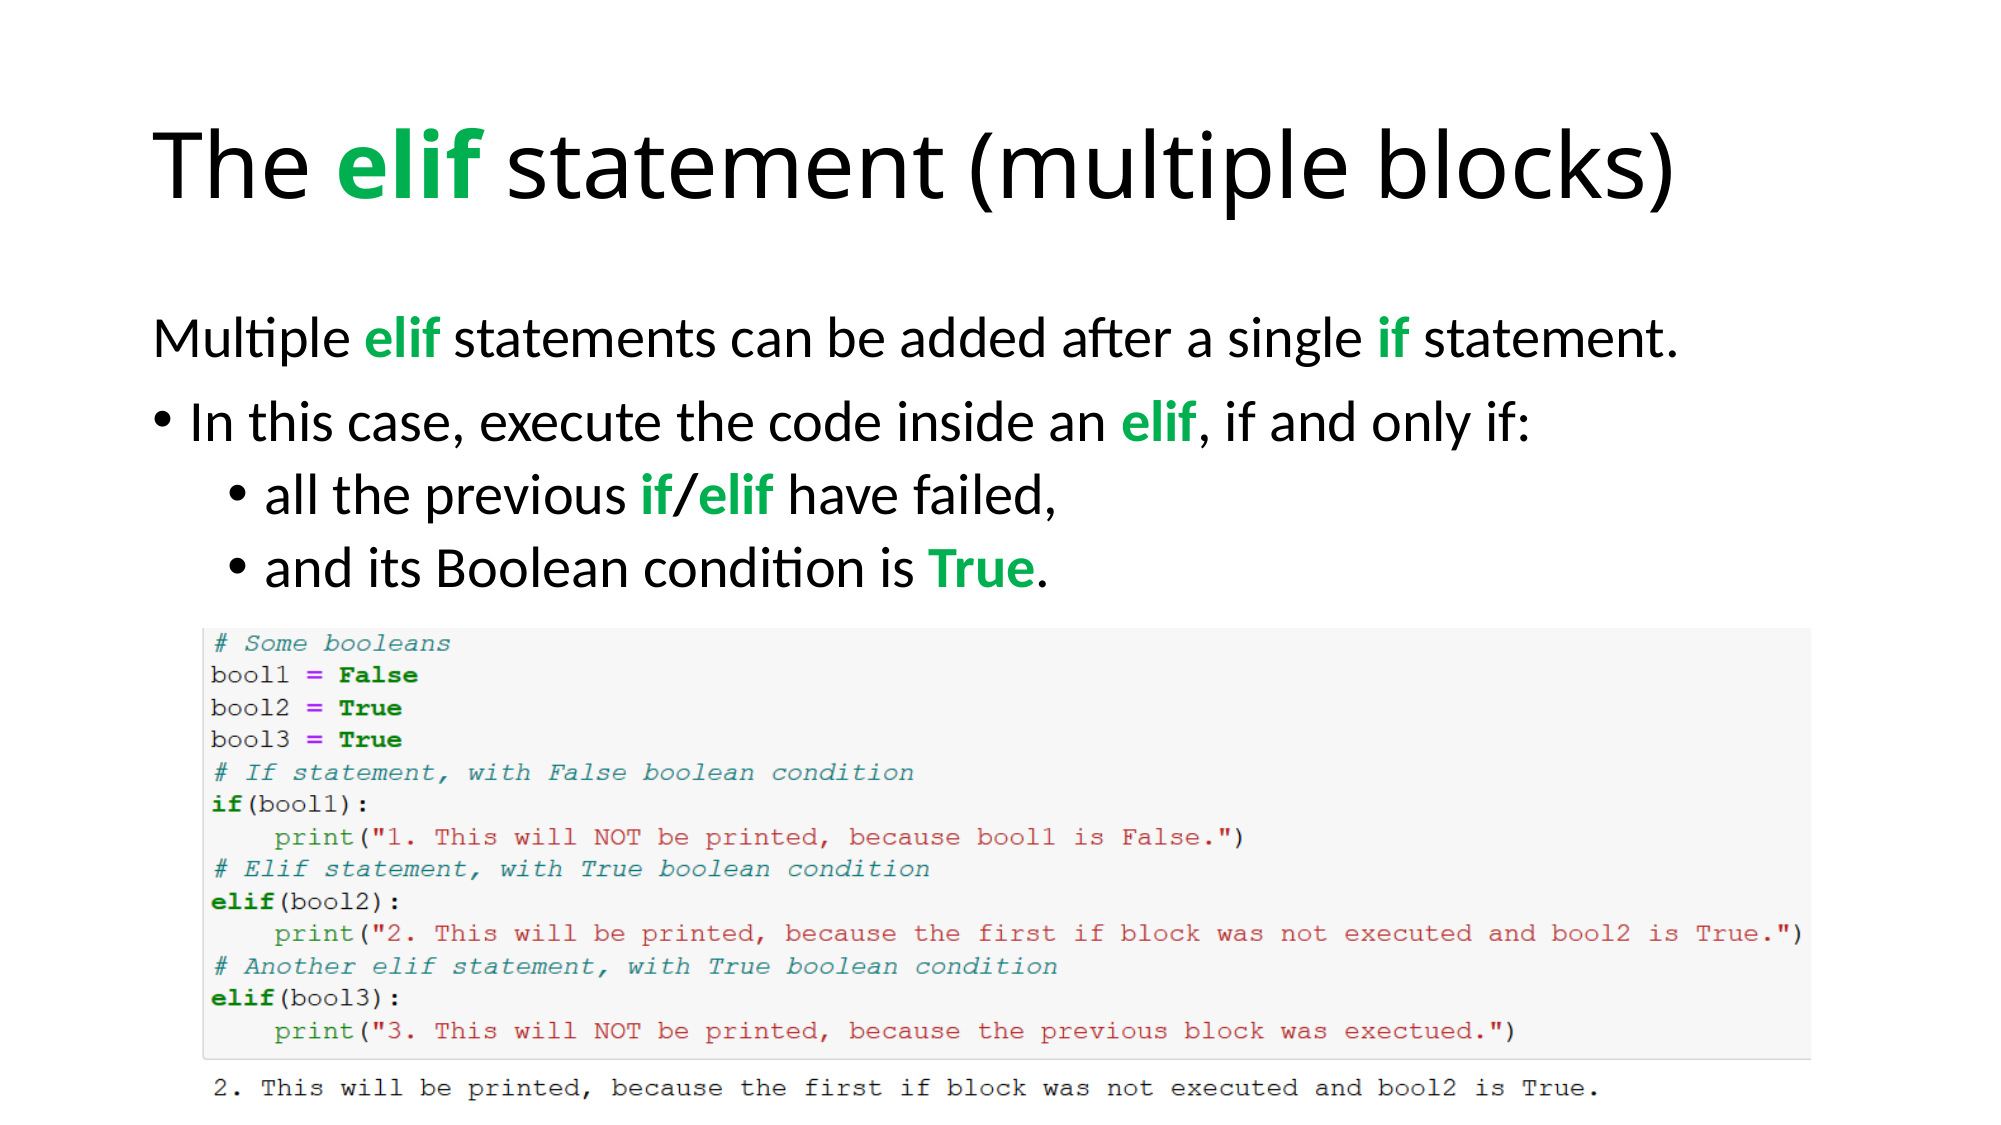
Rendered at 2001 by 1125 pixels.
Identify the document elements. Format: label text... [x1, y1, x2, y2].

title The elif statement (multiple blocks) [137, 59, 1863, 278]
list Multiple elif statements can be added after a single if statement. In this case, execute the code inside an elif, if and only if: all the previous if/elif have failed, and its Boolean condition is True. [137, 299, 1863, 1014]
picture [198, 628, 1812, 1116]
